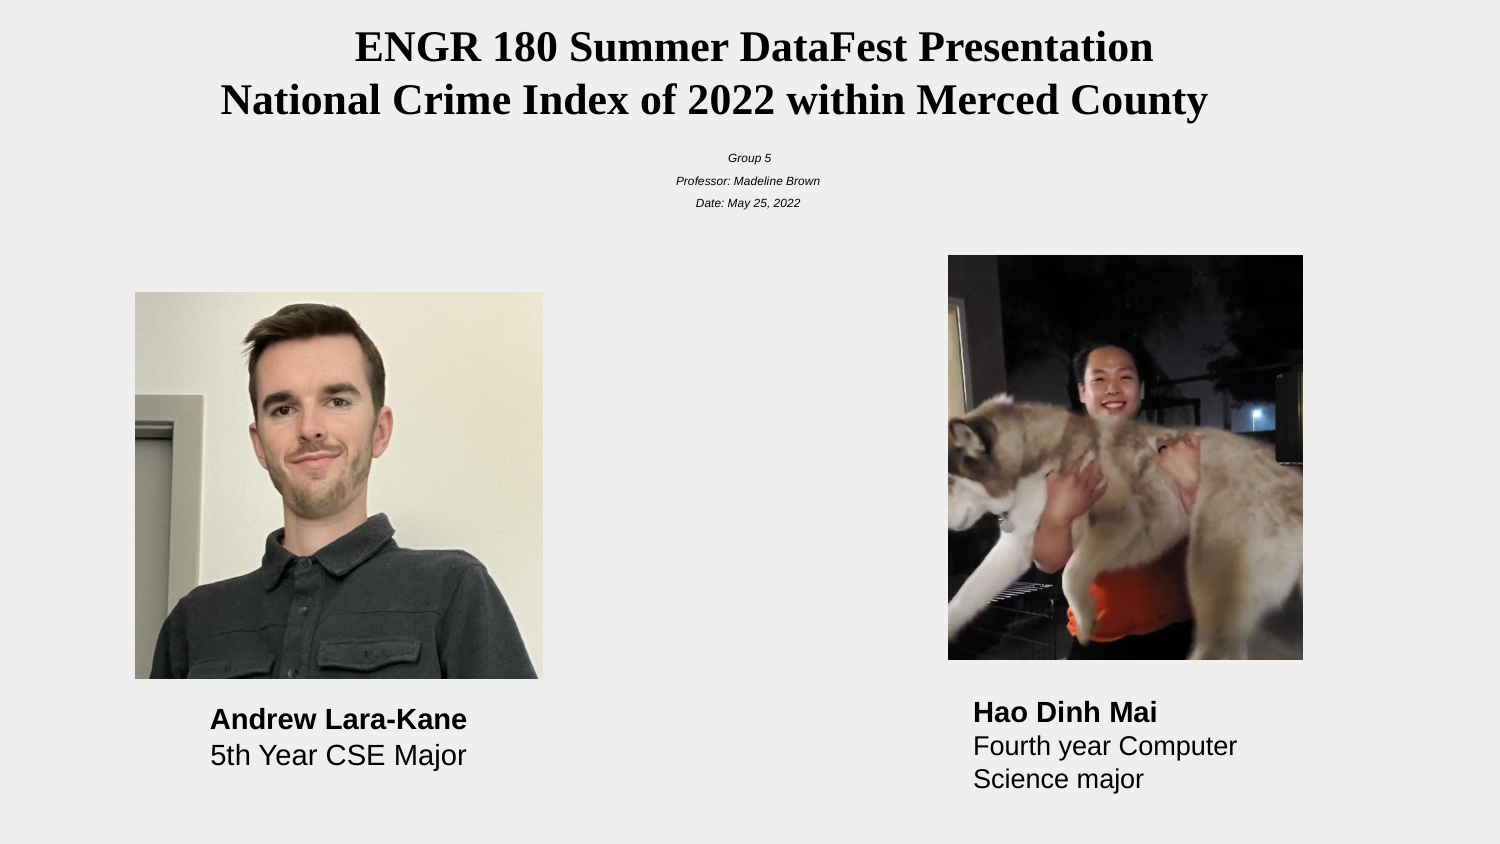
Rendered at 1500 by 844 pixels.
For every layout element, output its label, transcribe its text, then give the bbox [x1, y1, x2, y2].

text_box Hao Dinh Mai Fourth year Computer Science major [958, 678, 1312, 809]
text_box Andrew Lara-Kane 5th Year CSE Major [165, 686, 512, 786]
picture [135, 292, 543, 680]
title ENGR 180 Summer DataFest Presentation National Crime Index of 2022 within Merced County [55, 8, 1454, 139]
subtitle Group 5 Professor: Madeline Brown Date: May 25, 2022 [51, 138, 1449, 228]
picture [948, 255, 1303, 660]
